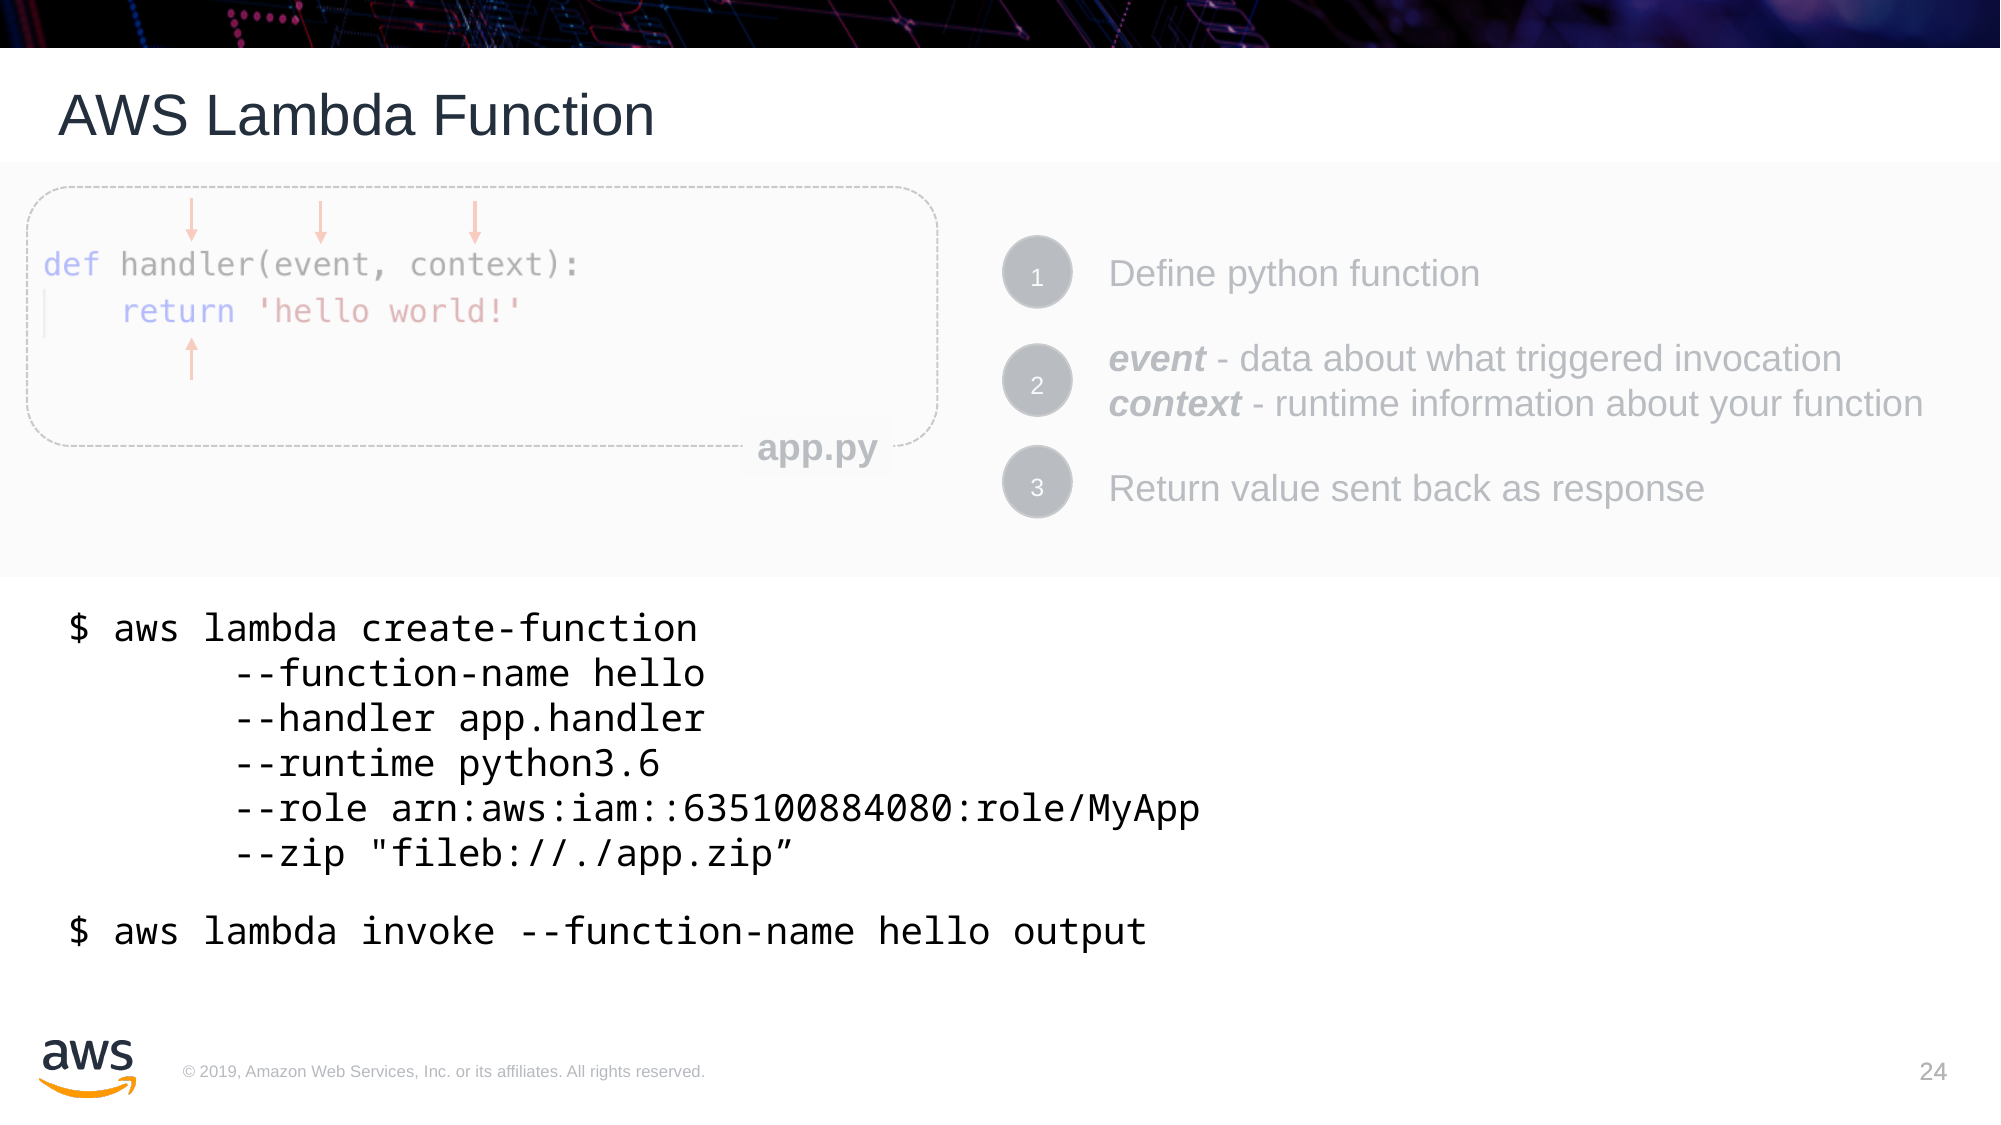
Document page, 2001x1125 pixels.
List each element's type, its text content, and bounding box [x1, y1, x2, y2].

slide_number 24 [1512, 1040, 1963, 1101]
picture [0, 0, 2000, 48]
title AWS Lambda Function [43, 67, 1963, 161]
text_box $ aws lambda invoke --function-name hello output [53, 899, 1186, 960]
picture [39, 1040, 136, 1098]
text_box $ aws lambda create-function --function-name hello --handler app.handler --runtime python3.6 --role arn:aws:iam::635100884080:role/MyApp --zip "fileb://./app.zip” [53, 596, 1239, 927]
text_box [0, 161, 2000, 578]
picture [43, 222, 636, 389]
